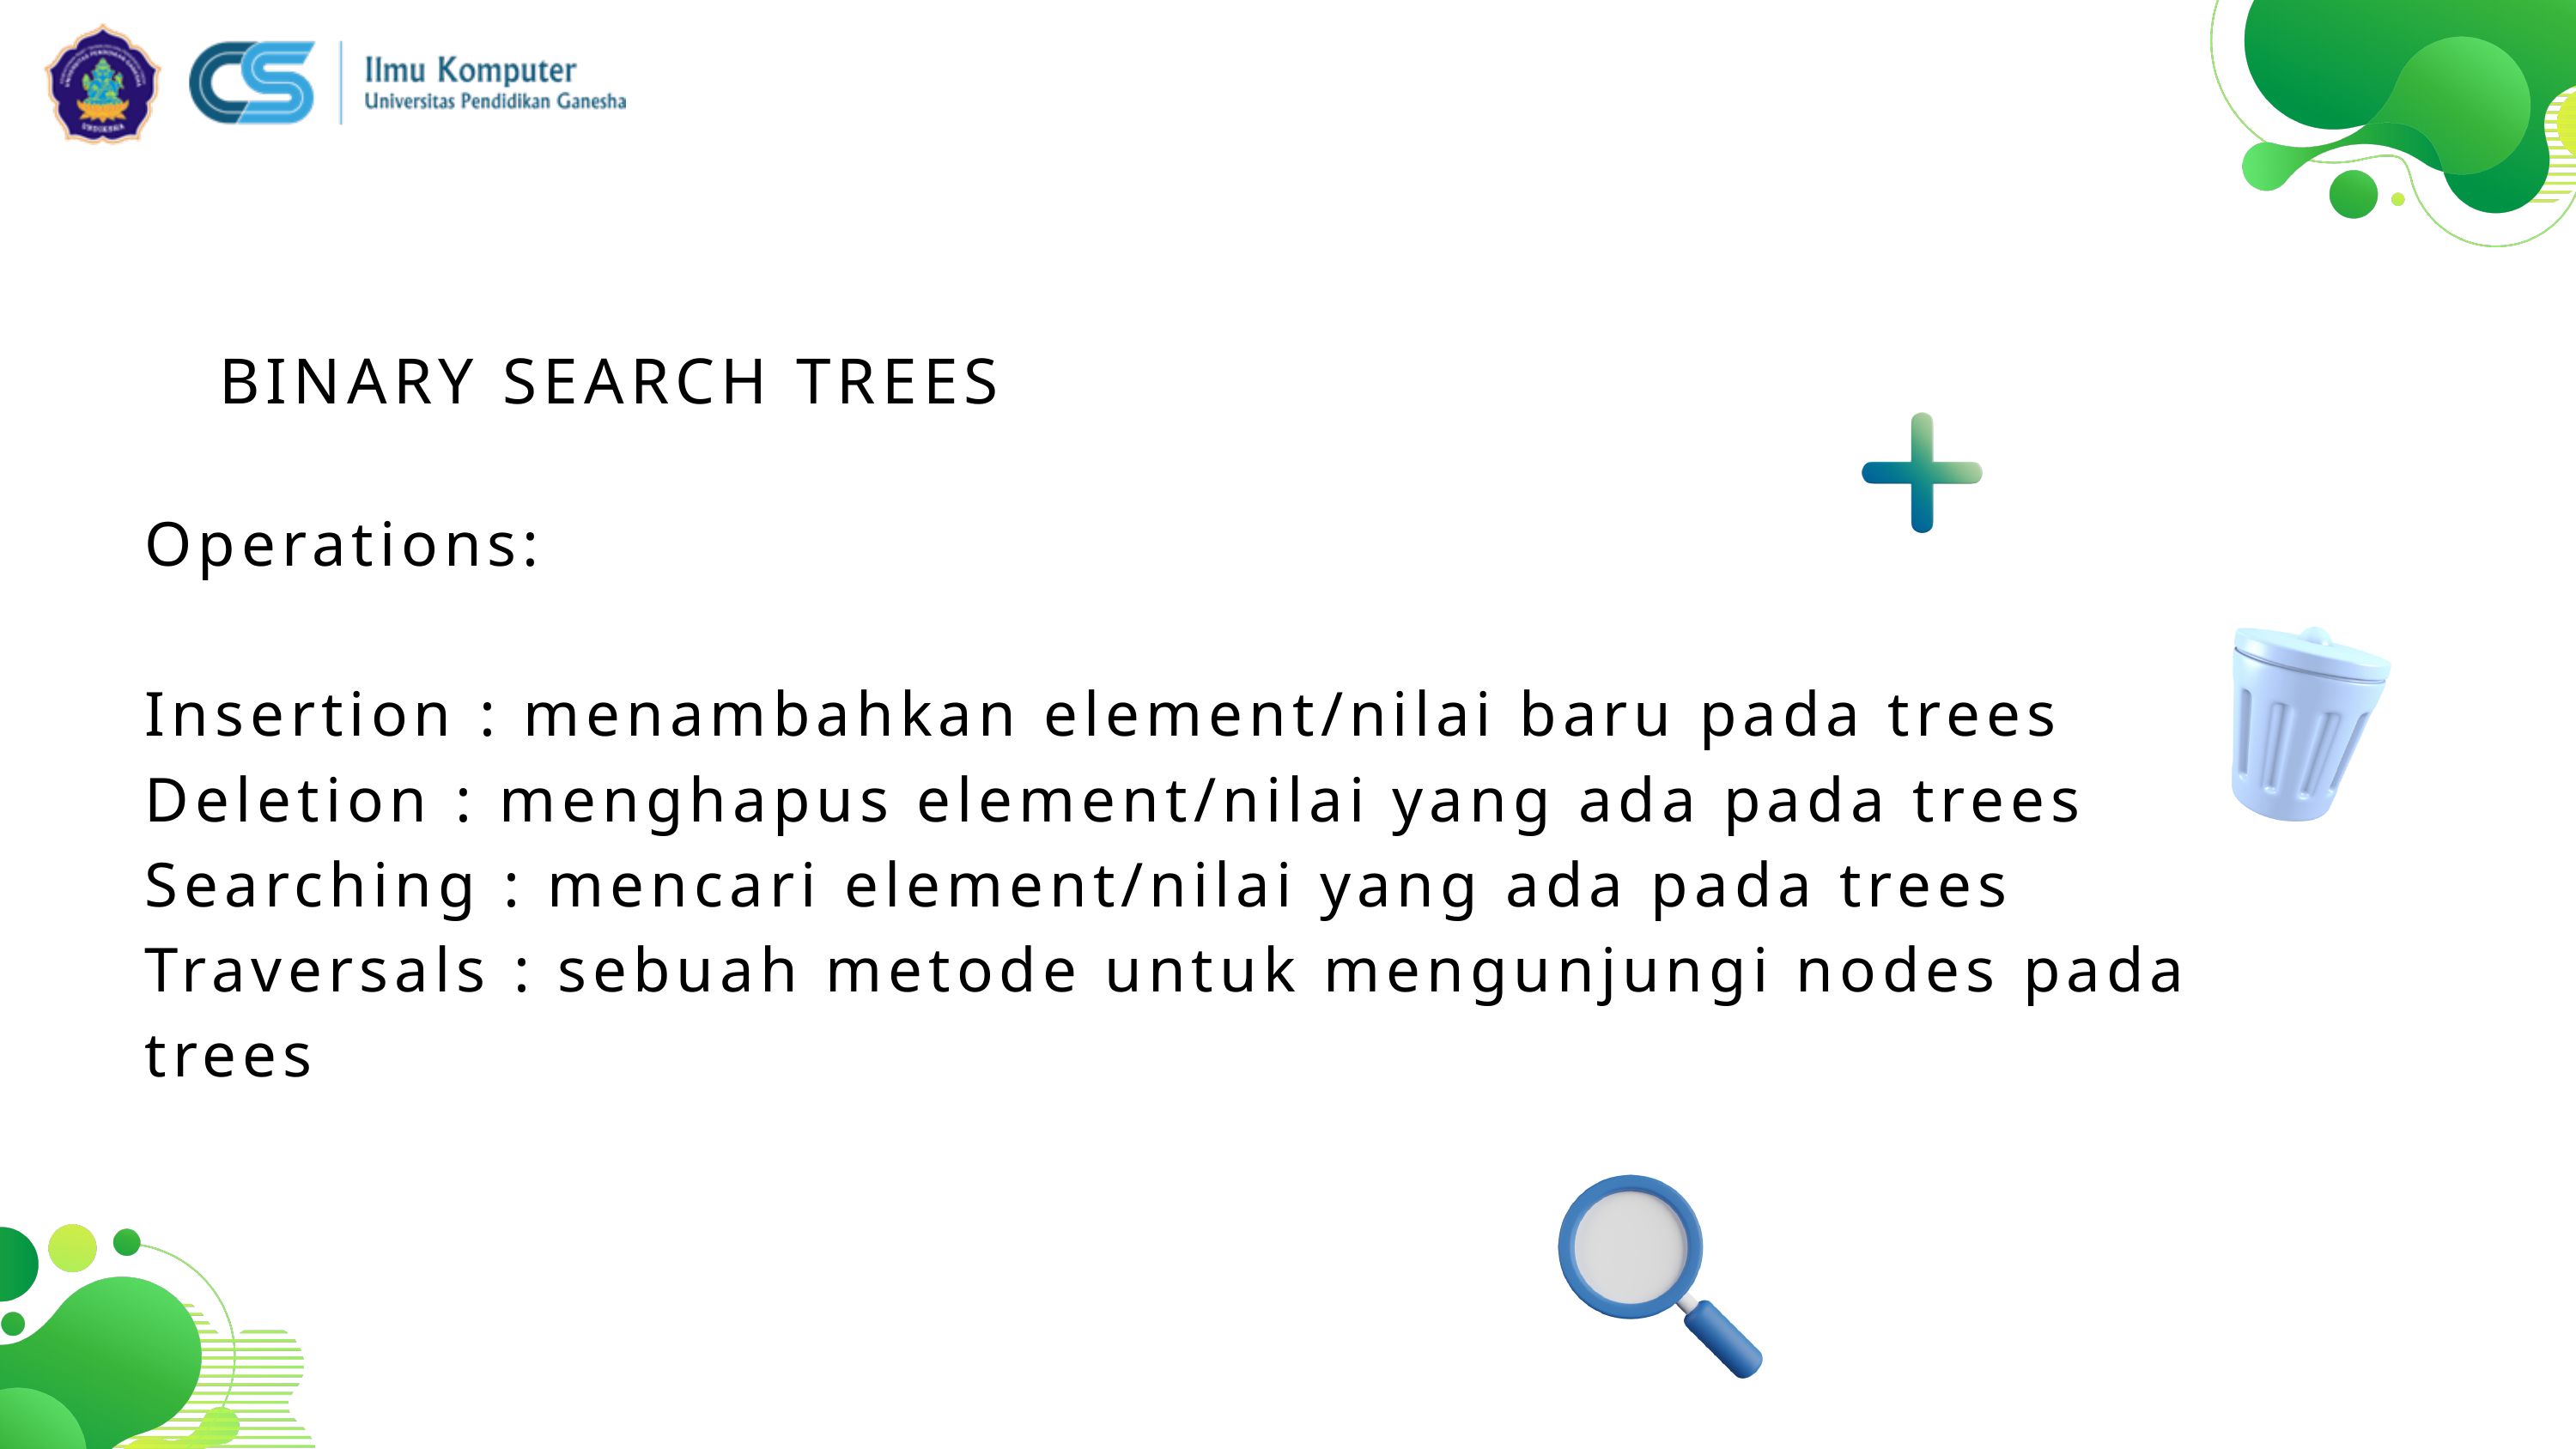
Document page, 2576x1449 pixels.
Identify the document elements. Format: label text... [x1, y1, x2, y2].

text_box BINARY SEARCH TREES [144, 328, 1073, 416]
picture [2210, 0, 2576, 247]
text_box Operations: Insertion : menambahkan element/nilai baru pada trees Deletion : menghapus element/nilai yang ada pada trees Searching : mencari element/nilai yang ada pada trees Traversals : sebuah metode untuk mengunjungi nodes pada trees [144, 493, 2312, 1089]
picture [1558, 1174, 1763, 1379]
picture [2232, 627, 2391, 822]
picture [0, 1199, 318, 1449]
picture [1862, 412, 1983, 533]
picture [41, 23, 627, 145]
